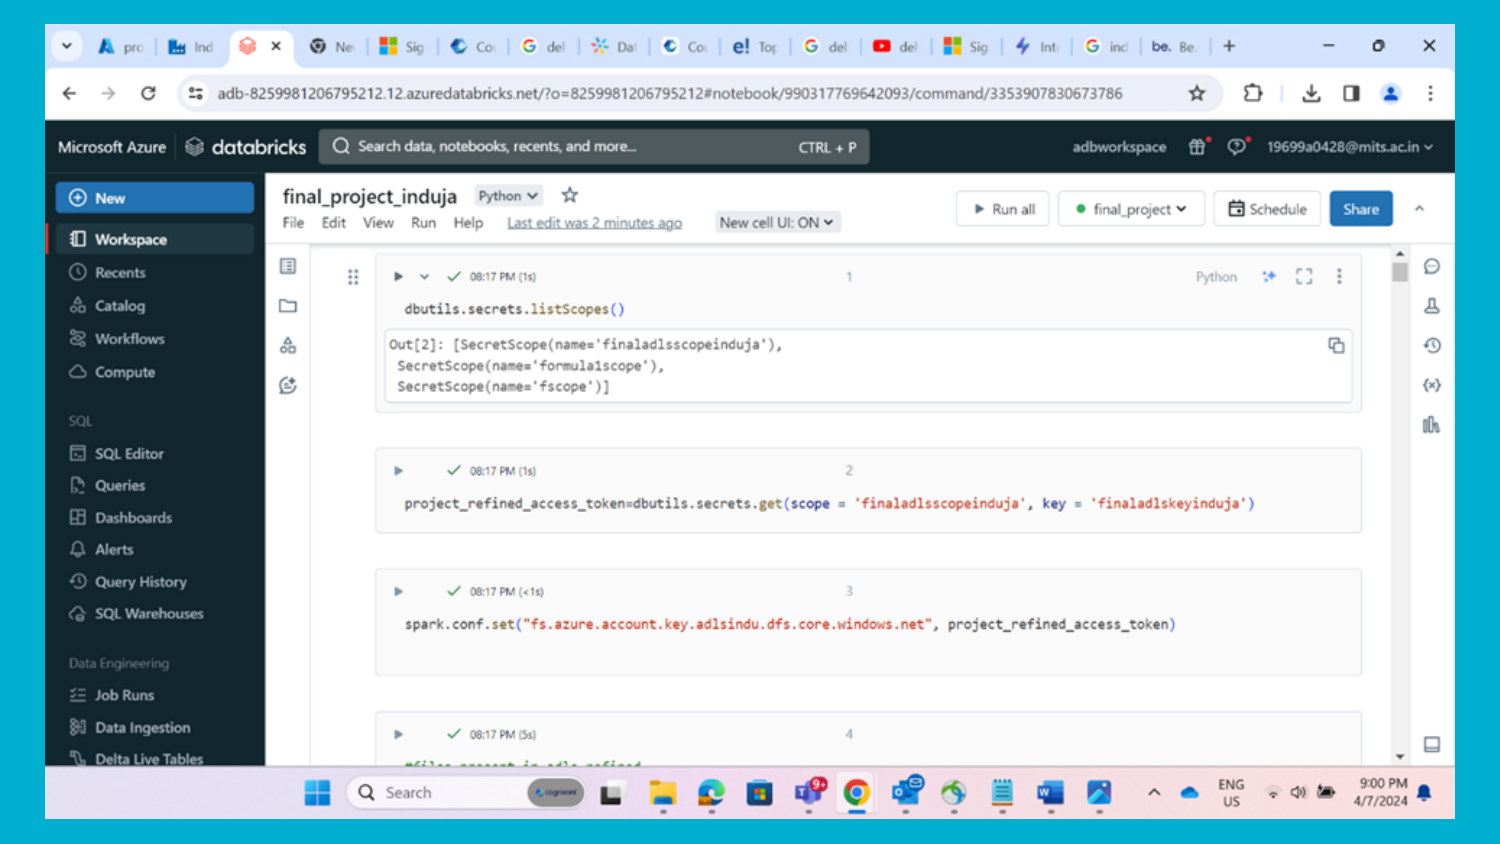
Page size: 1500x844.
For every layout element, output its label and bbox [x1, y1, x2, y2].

picture [44, 24, 1455, 819]
